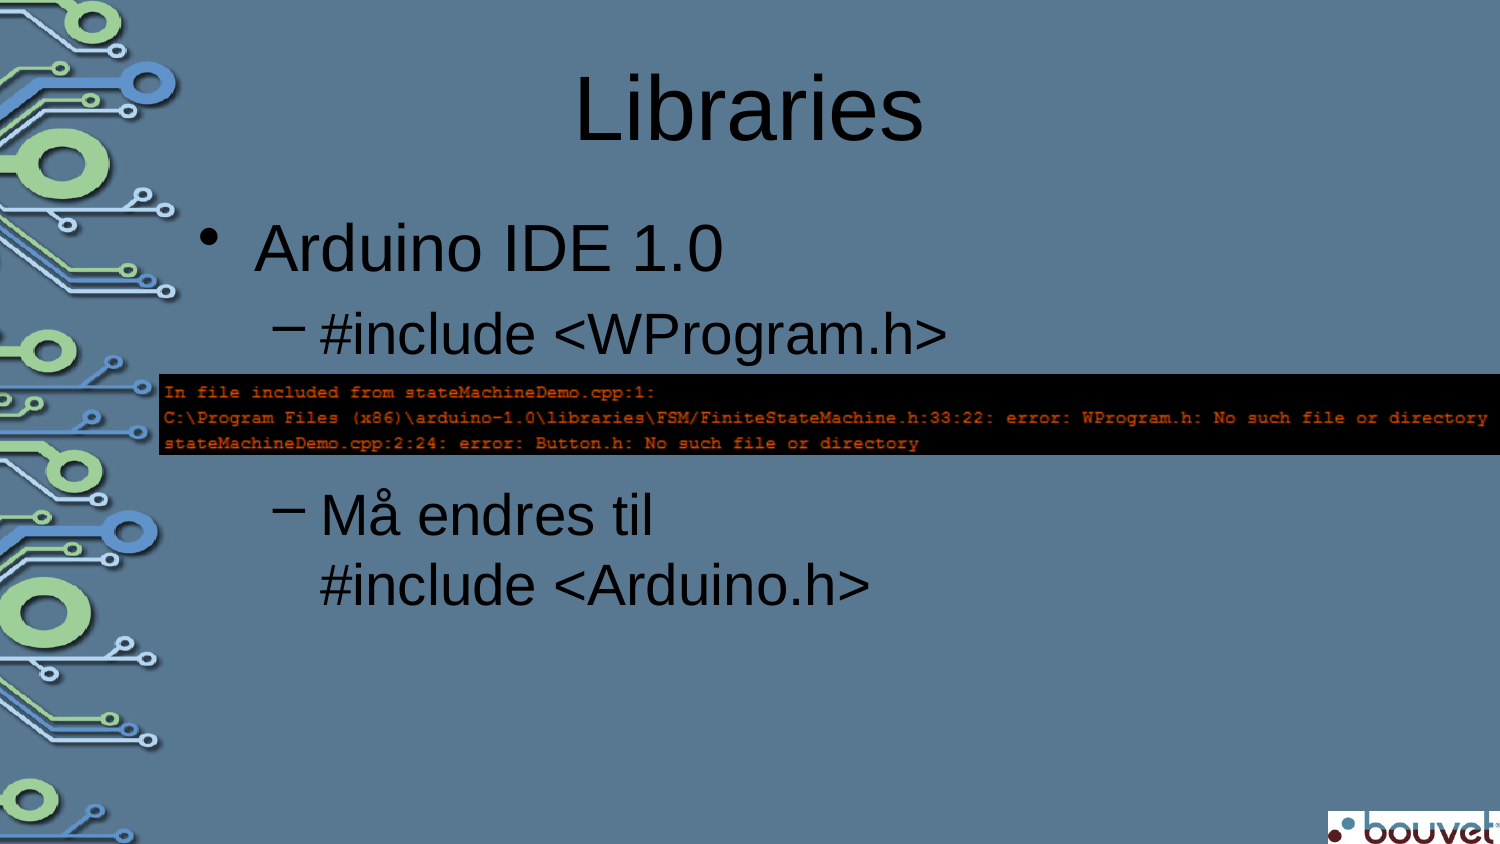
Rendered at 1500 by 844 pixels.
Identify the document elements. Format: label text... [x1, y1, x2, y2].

list Arduino IDE 1.0 #include <WProgram.h> Må endres til #include <Arduino.h> [183, 463, 1425, 754]
title Libraries [75, 33, 1425, 175]
list Arduino IDE 1.0 #include <WProgram.h> Må endres til #include <Arduino.h> [183, 196, 1425, 373]
picture [0, 0, 1500, 844]
